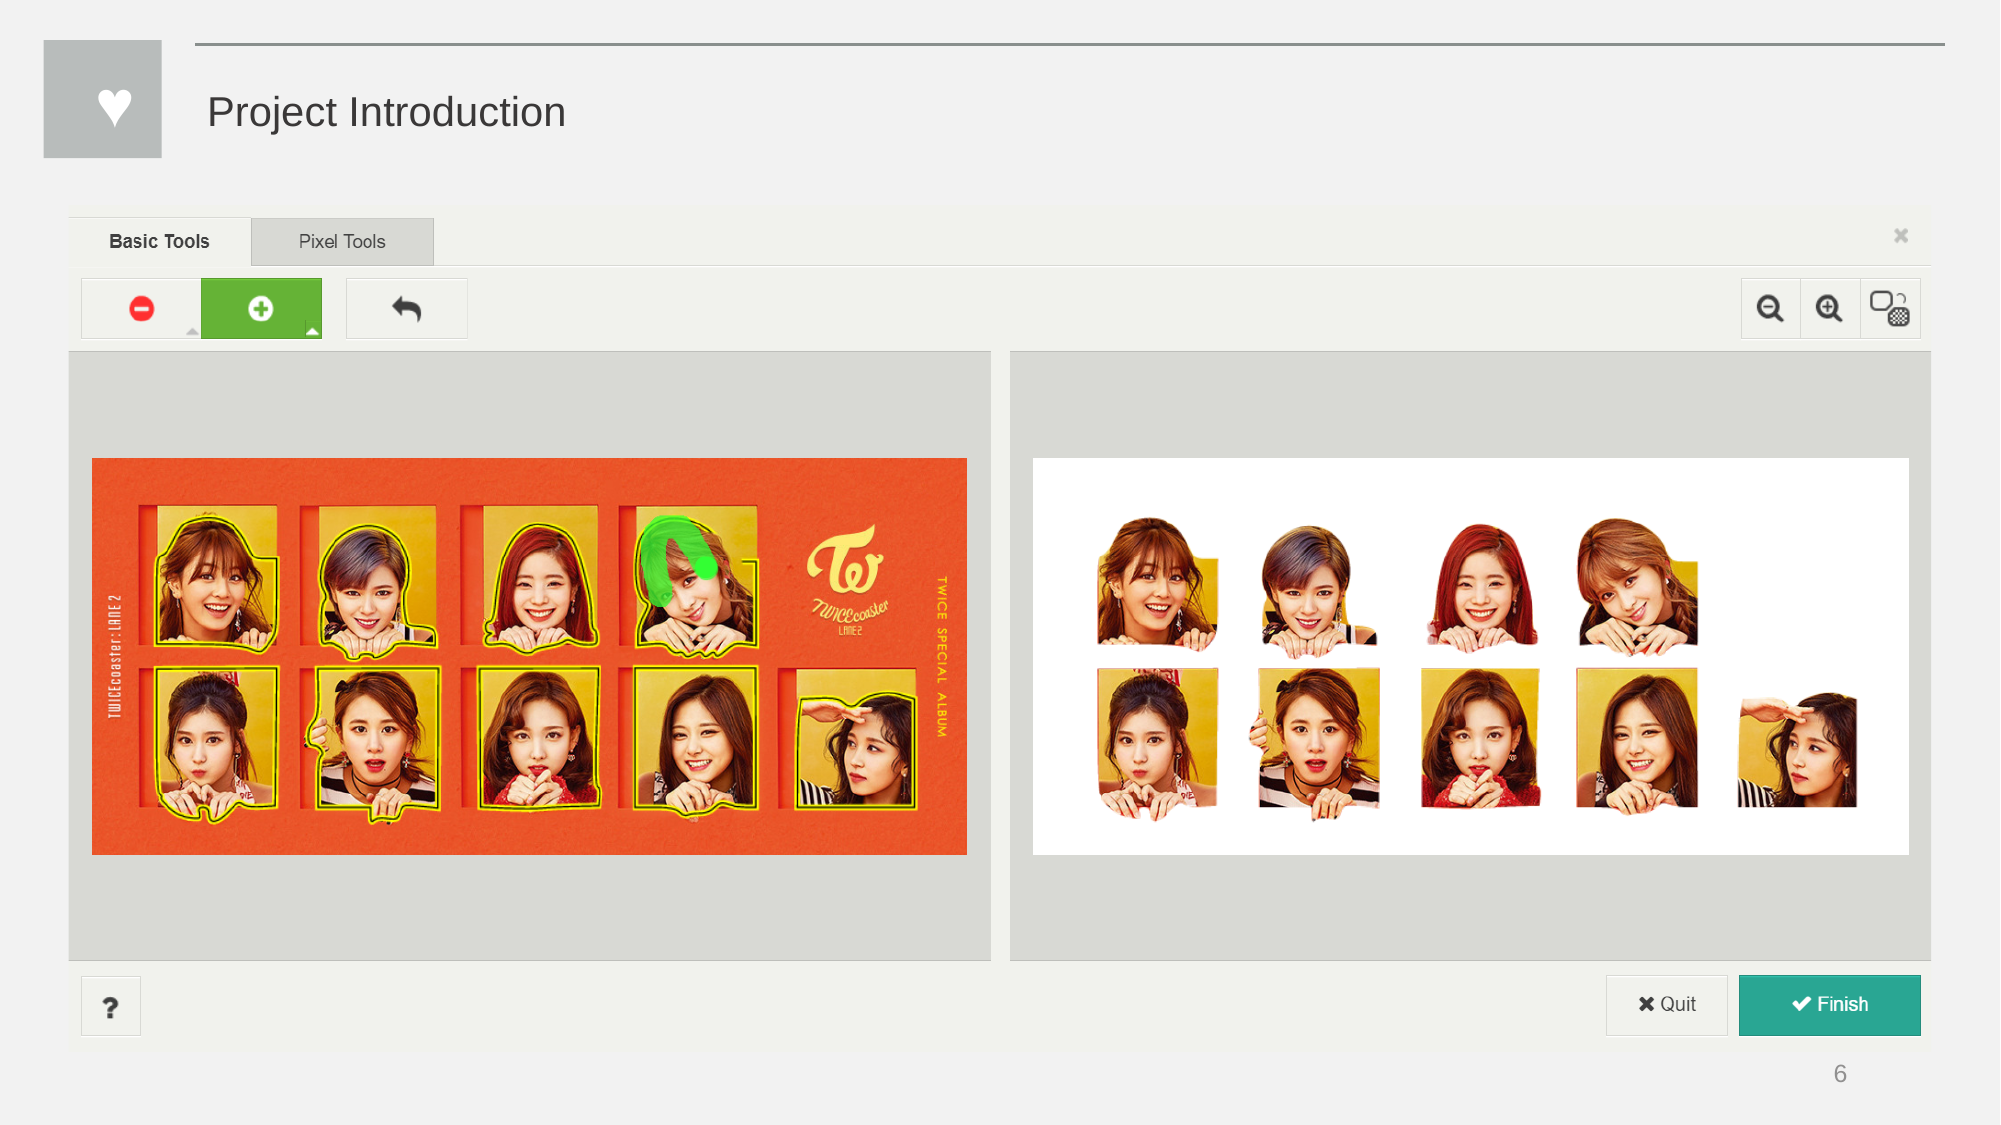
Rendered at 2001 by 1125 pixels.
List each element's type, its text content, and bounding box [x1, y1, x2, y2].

text_box ♥ [80, 52, 123, 148]
slide_number 6 [1412, 1052, 1863, 1103]
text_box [178, 77, 584, 166]
picture [68, 205, 1932, 1052]
text_box [42, 39, 163, 159]
